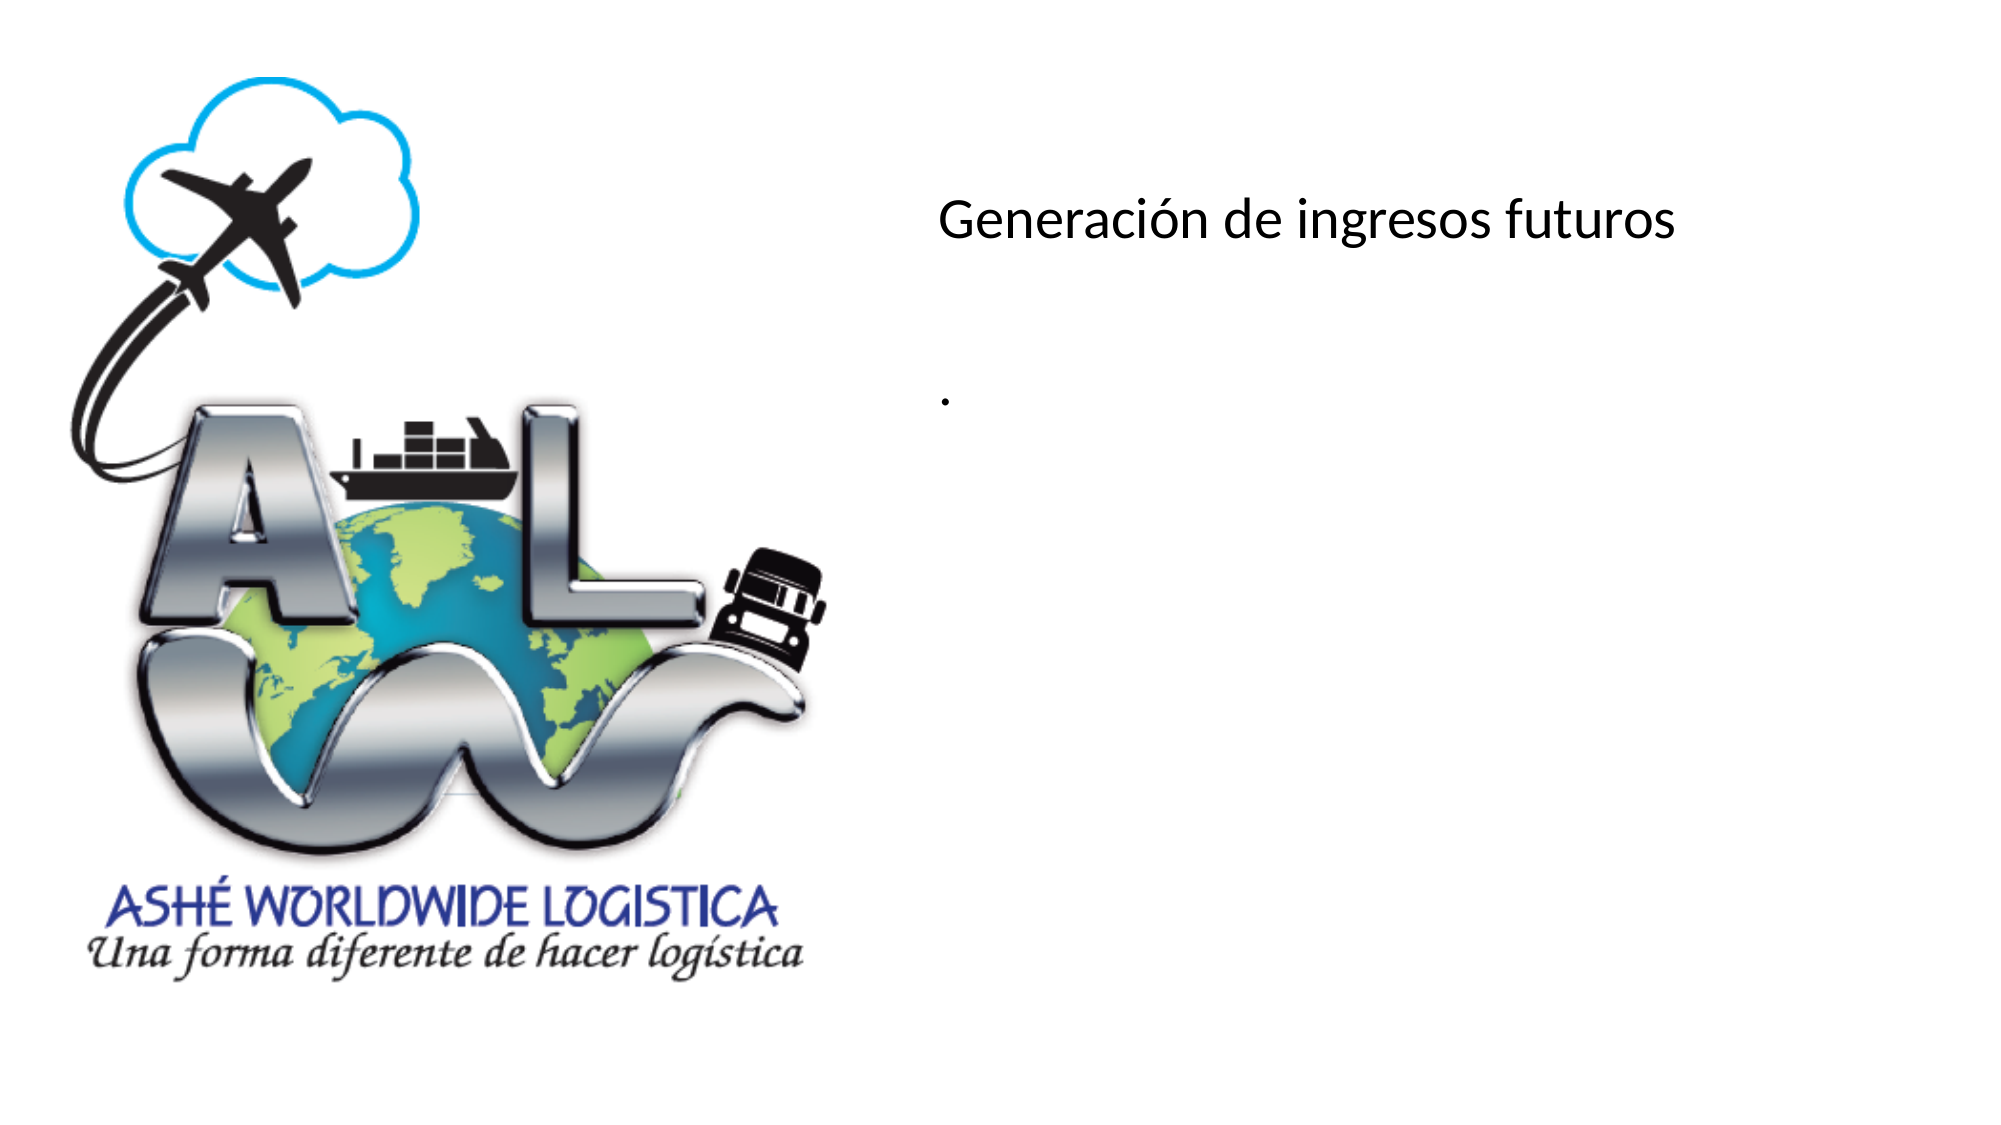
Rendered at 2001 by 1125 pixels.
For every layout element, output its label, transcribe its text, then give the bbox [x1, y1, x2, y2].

text_box . [924, 340, 1961, 425]
picture [19, 77, 861, 992]
text_box Generación de ingresos futuros [924, 172, 1784, 258]
